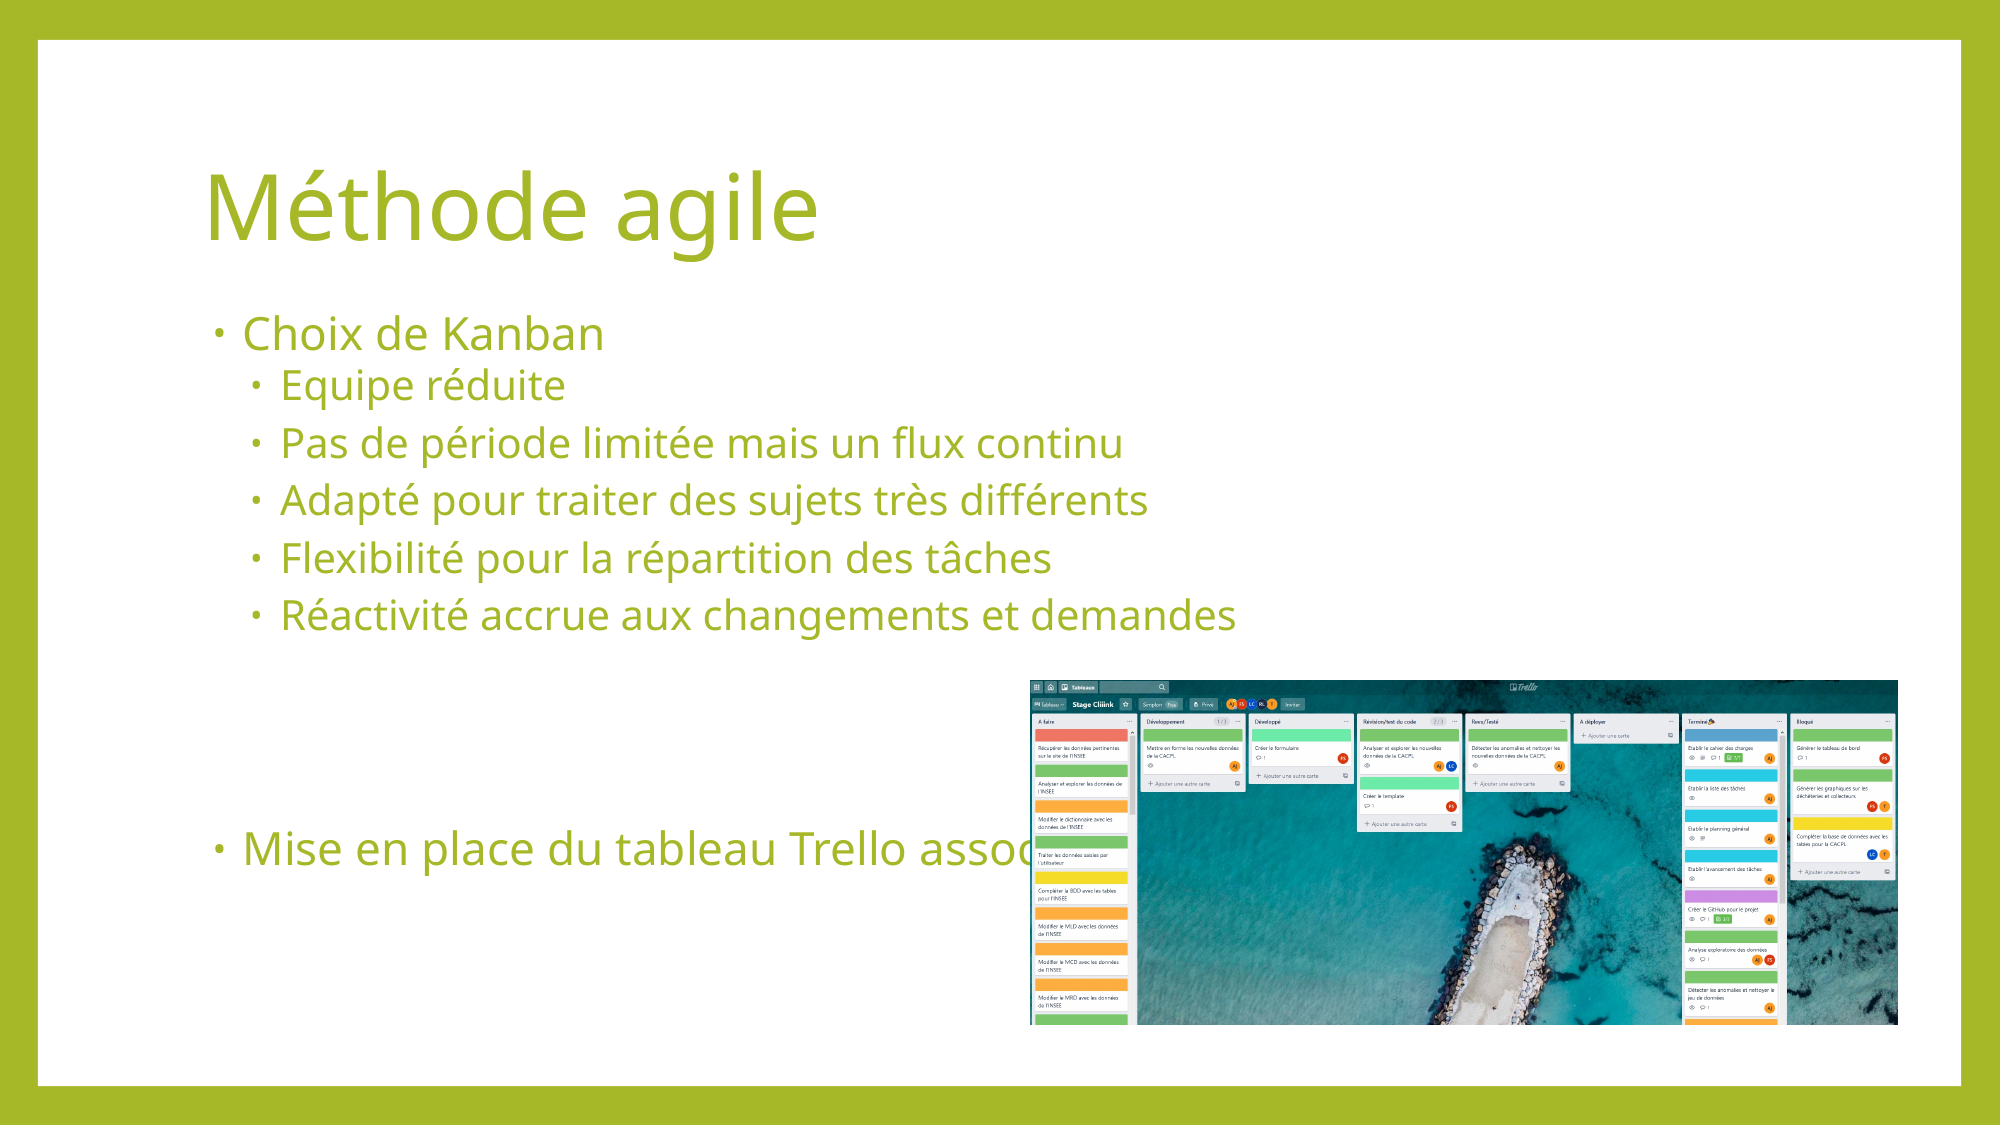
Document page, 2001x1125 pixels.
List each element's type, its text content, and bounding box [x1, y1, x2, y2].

list Choix de Kanban Equipe réduite Pas de période limitée mais un flux continu Adapté pour traiter des sujets très différents Flexibilité pour la répartition des tâches Réactivité accrue aux changements et demandes Mise en place du tableau Trello associé [190, 303, 1810, 966]
picture [1029, 680, 1899, 1026]
title Méthode agile [187, 99, 1808, 323]
